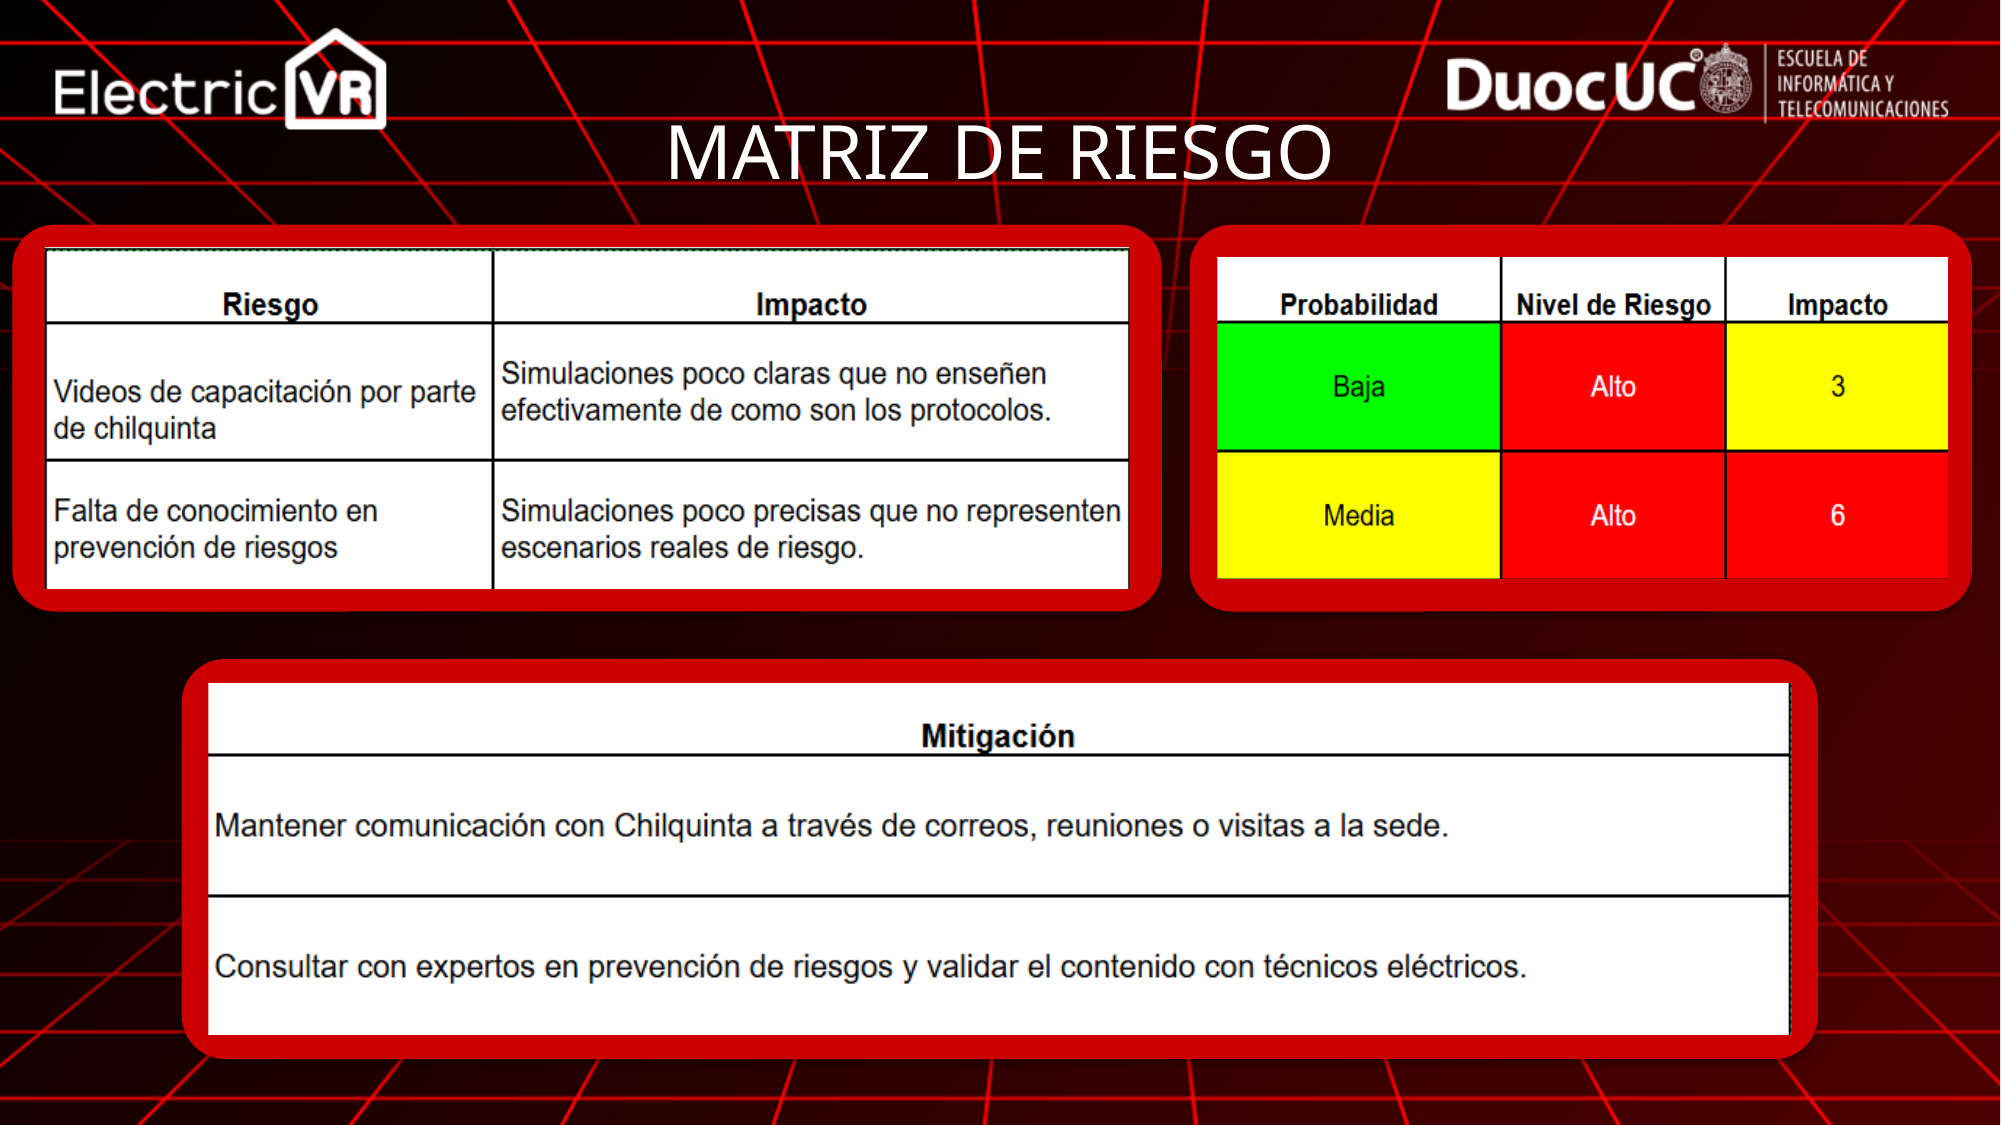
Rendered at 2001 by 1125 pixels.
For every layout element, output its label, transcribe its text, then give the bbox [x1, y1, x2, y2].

text_box [1189, 224, 1973, 612]
picture [1217, 257, 1949, 579]
title MATRIZ DE RIESGO [0, 97, 2000, 225]
text_box [181, 658, 1819, 1060]
text_box [12, 225, 1162, 612]
picture [44, 247, 1130, 589]
picture [0, 0, 2001, 1125]
